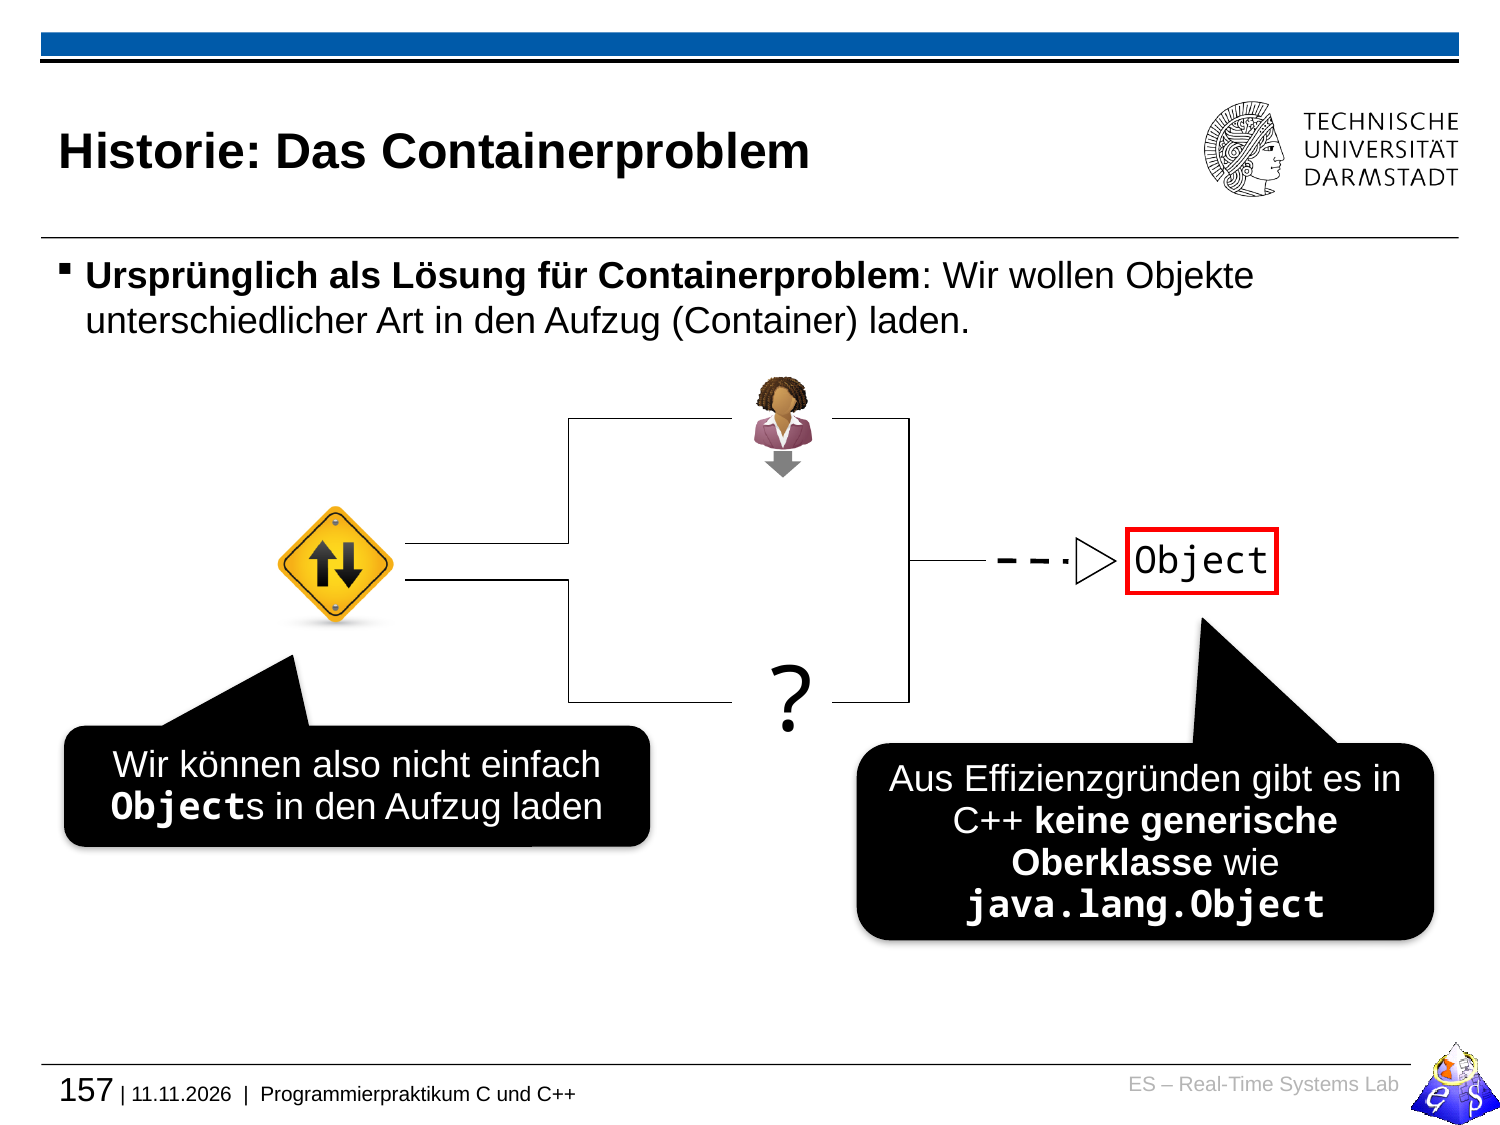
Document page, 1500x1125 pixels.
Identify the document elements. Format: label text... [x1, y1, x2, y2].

text_box [1076, 538, 1116, 584]
picture [1411, 1041, 1500, 1125]
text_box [831, 418, 986, 559]
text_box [404, 418, 732, 544]
text_box Wir können also nicht einfach Objects in den Aufzug laden [64, 654, 651, 847]
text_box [405, 579, 732, 703]
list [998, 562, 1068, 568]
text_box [753, 373, 817, 478]
text_box ? [748, 642, 834, 760]
list Ursprünglich als Lösung für Containerproblem: Wir wollen Objekte unterschiedlicher Art in den Aufzug (Container) laden. [41, 243, 1459, 1059]
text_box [831, 560, 986, 703]
picture [1187, 84, 1483, 214]
text_box Object [1127, 529, 1277, 594]
title Historie: Das Containerproblem [58, 80, 1187, 218]
text_box Aus Effizienzgründen gibt es in C++ keine generische Oberklasse wie java.lang.Object [856, 617, 1435, 941]
picture [265, 495, 406, 641]
